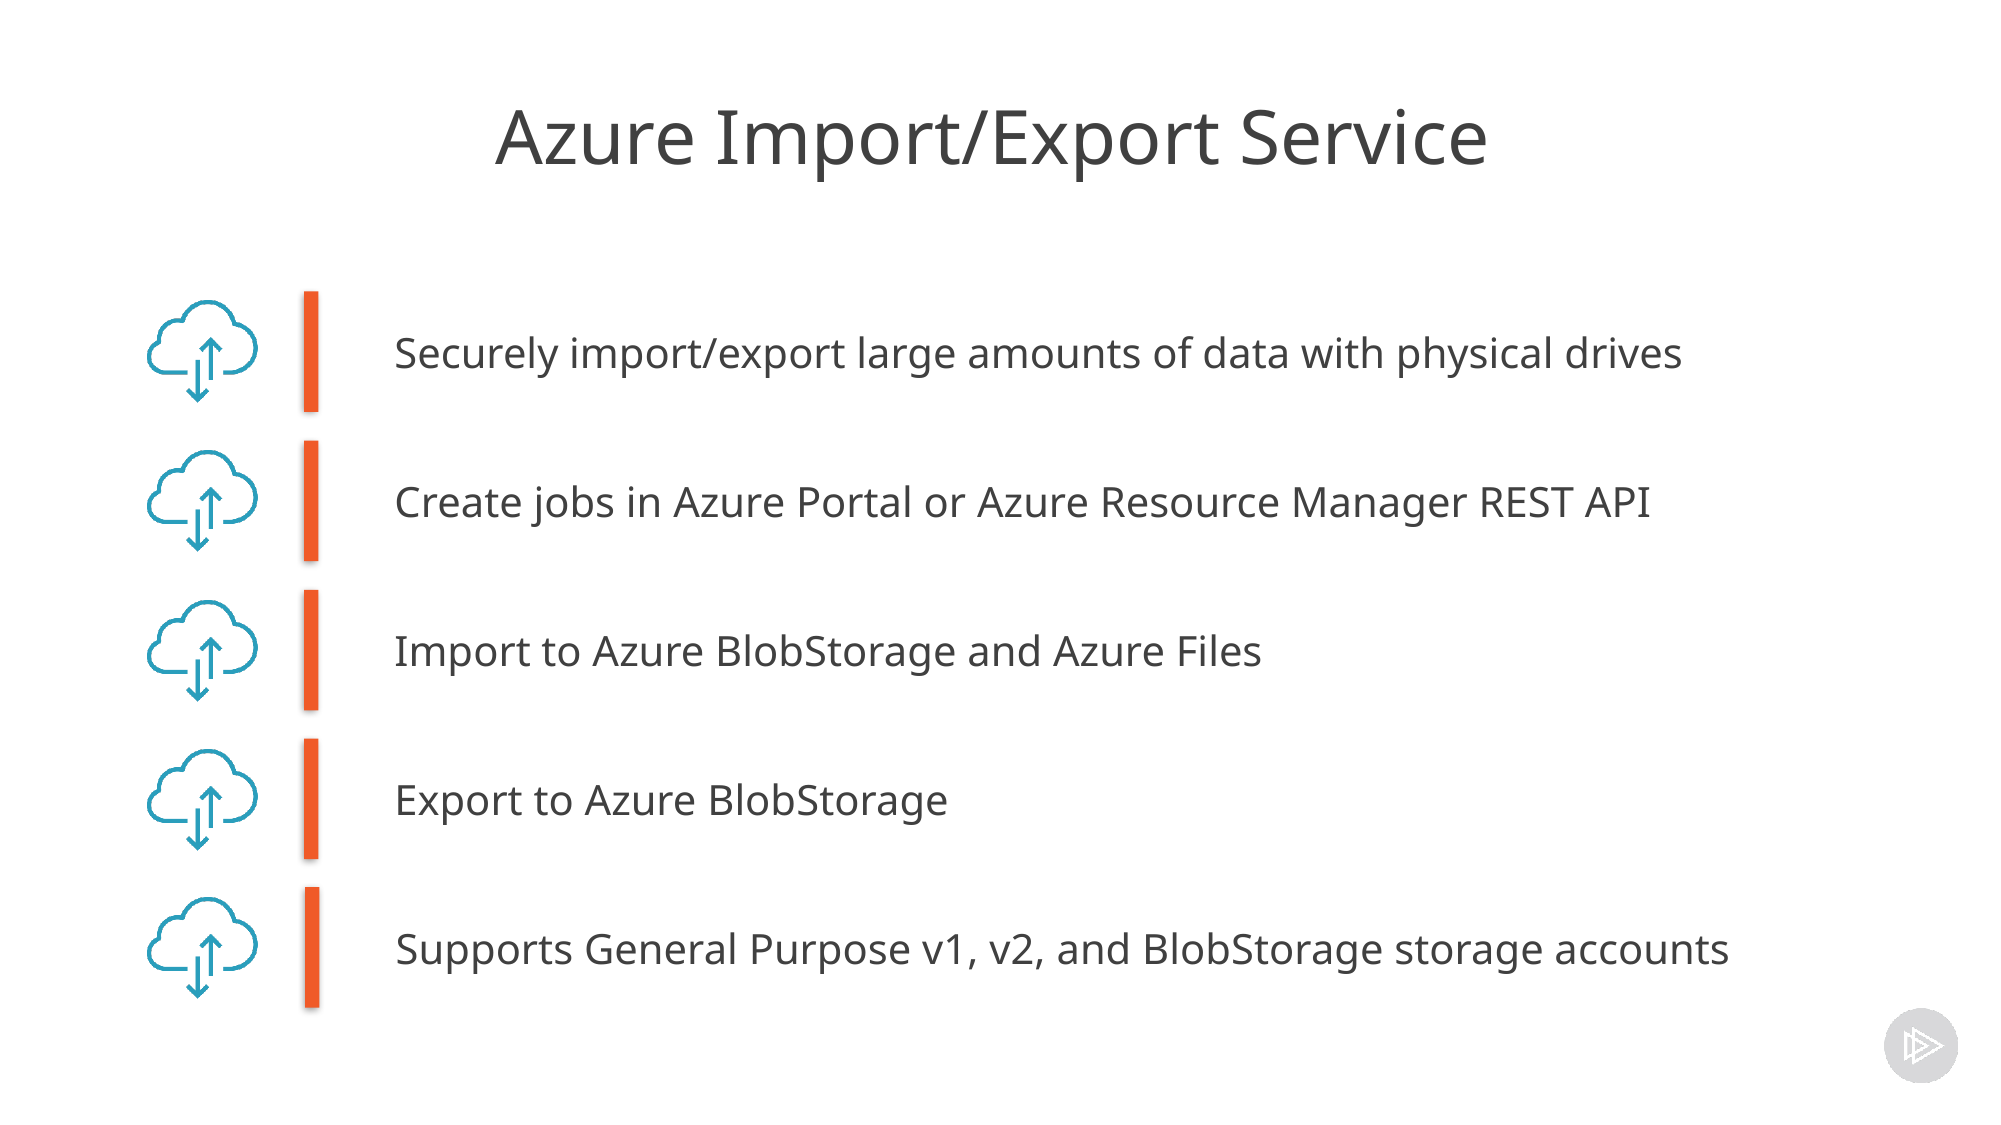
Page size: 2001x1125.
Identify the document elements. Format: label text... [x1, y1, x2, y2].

list Supports General Purpose v1, v2, and BlobStorage storage accounts [365, 887, 1886, 1008]
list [145, 298, 259, 404]
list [145, 746, 259, 852]
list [145, 598, 259, 704]
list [145, 894, 259, 1000]
list Securely import/export large amounts of data with physical drives [364, 291, 1885, 412]
list Export to Azure BlobStorage [364, 738, 1885, 860]
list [145, 448, 259, 554]
title Azure Import/Export Service [115, 96, 1885, 169]
list Create jobs in Azure Portal or Azure Resource Manager REST API [364, 440, 1885, 562]
list Import to Azure BlobStorage and Azure Files [364, 589, 1885, 711]
